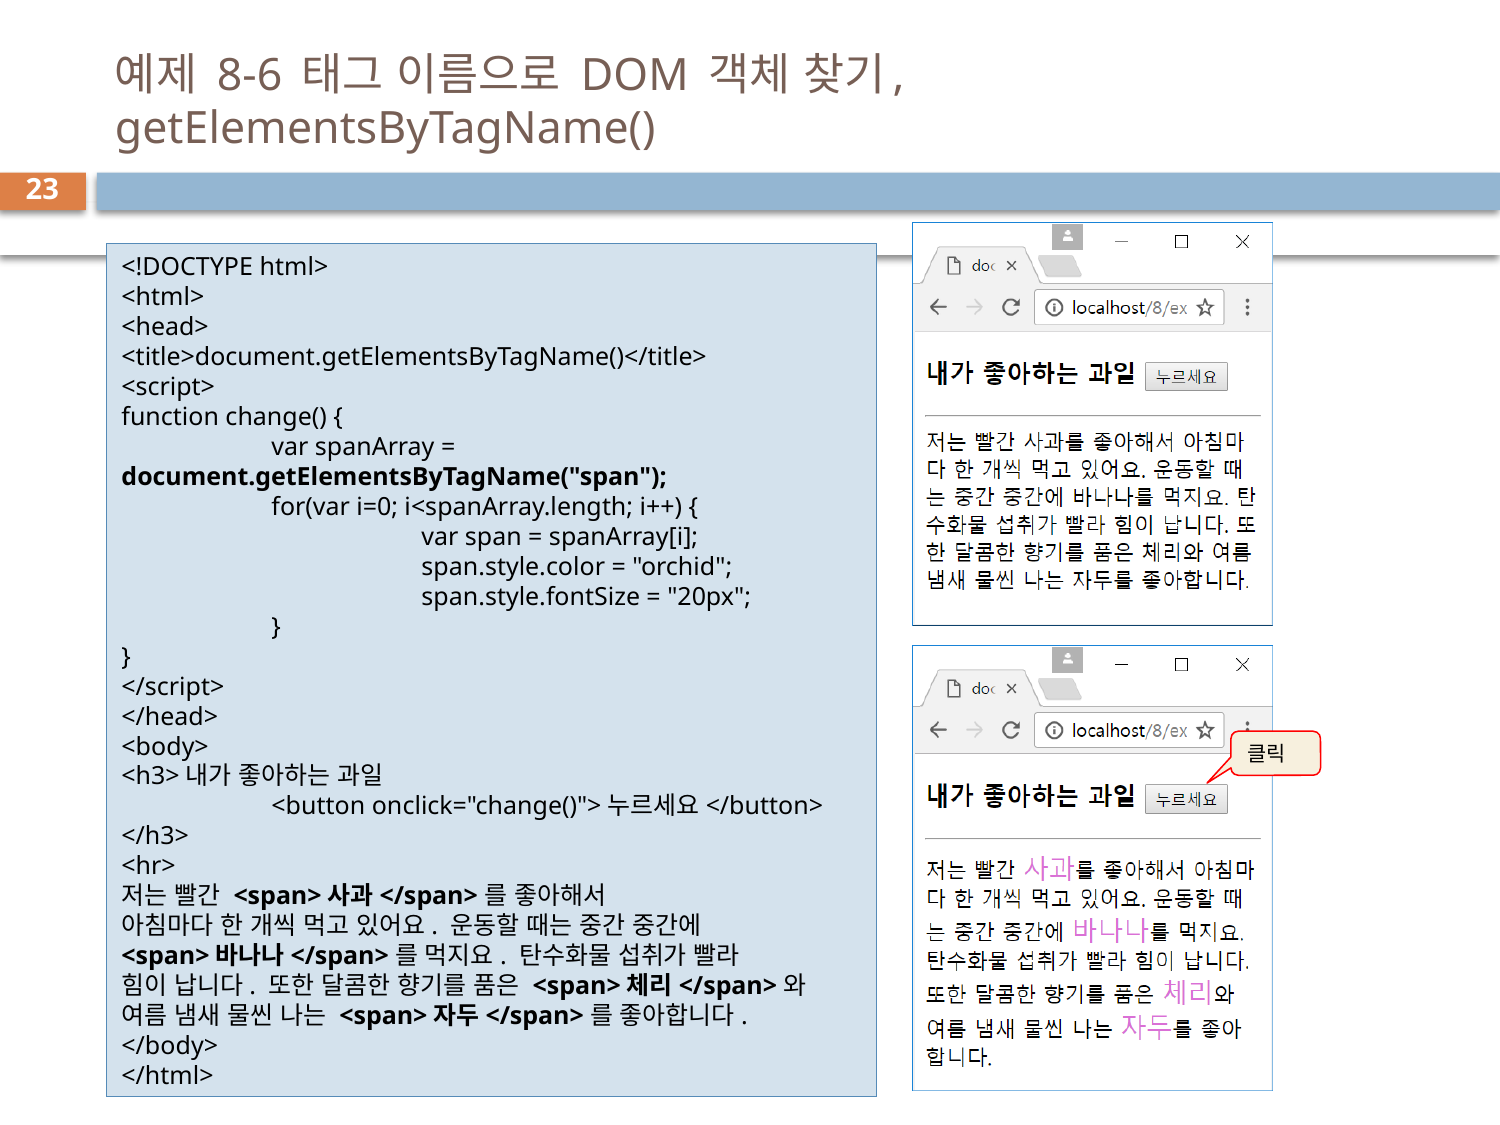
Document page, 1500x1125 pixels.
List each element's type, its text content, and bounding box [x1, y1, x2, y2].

text_box <!DOCTYPE html> <html> <head> <title>document.getElementsByTagName()</title> <script> function change() { var spanArray = document.getElementsByTagName("span"); for(var i=0; i<spanArray.length; i++) { var span = spanArray[i]; span.style.color = "orchid"; span.style.fontSize = "20px"; } } </script> </head> <body> <h3>내가 좋아하는 과일 <button onclick="change()">누르세요</button> </h3> <hr> 저는 빨간 <span>사과</span>를 좋아해서 아침마다 한 개씩 먹고 있어요. 운동할 때는 중간 중간에 <span>바나나</span>를 먹지요. 탄수화물 섭취가 빨라 힘이 납니다. 또한 달콤한 향기를 품은 <span>체리</span>와 여름 냄새 물씬 나는 <span>자두</span>를 좋아합니다. </body> </html> [106, 243, 877, 1097]
picture [911, 644, 1273, 1092]
slide_number 23 [0, 170, 87, 211]
title 예제 8-6 태그 이름으로 DOM 객체 찾기, getElementsByTagName() [99, 37, 1438, 161]
text_box 클릭 [1277, 731, 1321, 776]
picture [911, 222, 1273, 626]
